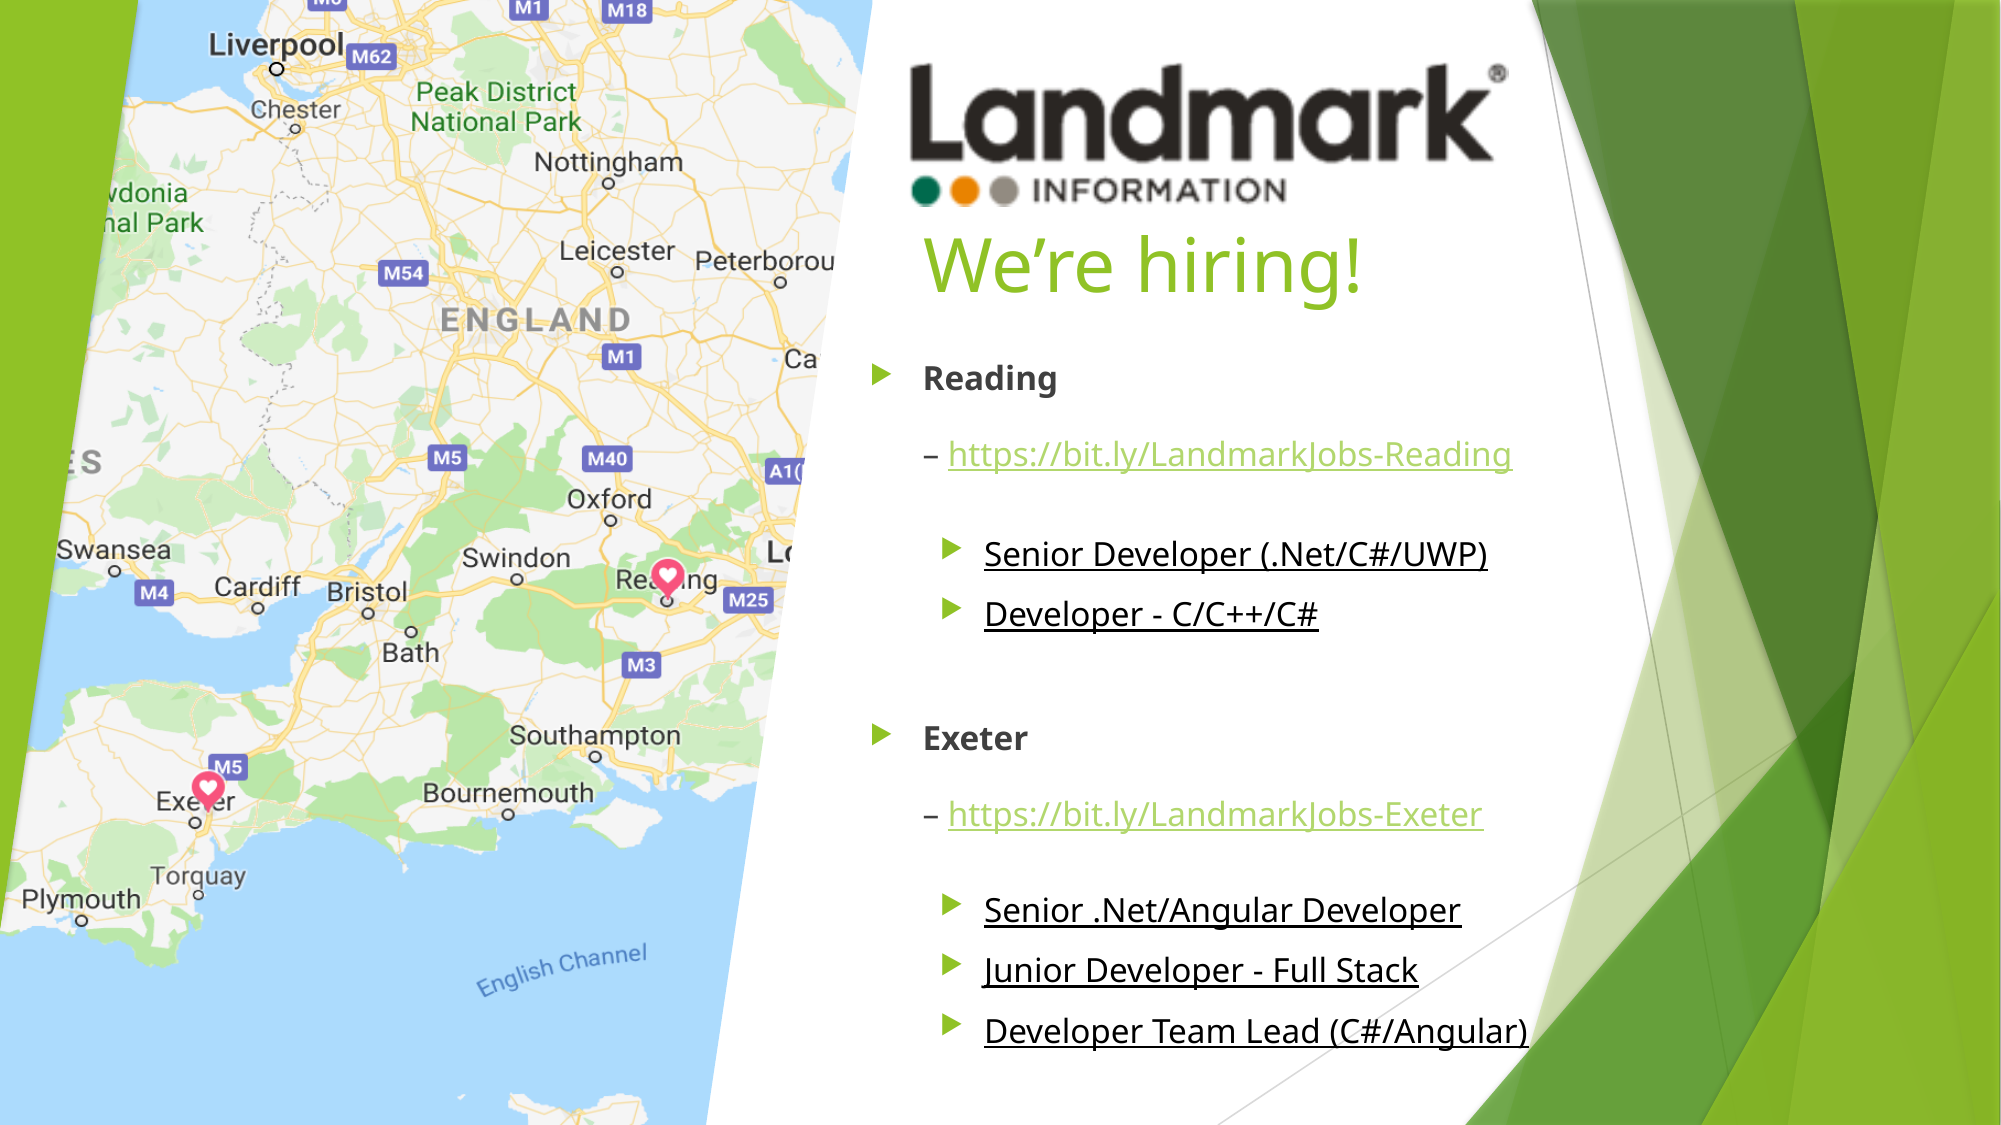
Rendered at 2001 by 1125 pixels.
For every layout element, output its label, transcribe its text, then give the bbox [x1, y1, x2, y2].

picture [0, 0, 873, 1125]
list Reading – https://bit.ly/LandmarkJobs-Reading Senior Developer (.Net/C#/UWP) Developer - C/C++/C# Exeter – https://bit.ly/LandmarkJobs-Exeter Senior .Net/Angular Developer Junior Developer - Full Stack Developer Team Lead (C#/Angular) [877, 354, 1638, 1064]
picture [907, 61, 1510, 207]
title We’re hiring! [908, 210, 1522, 317]
